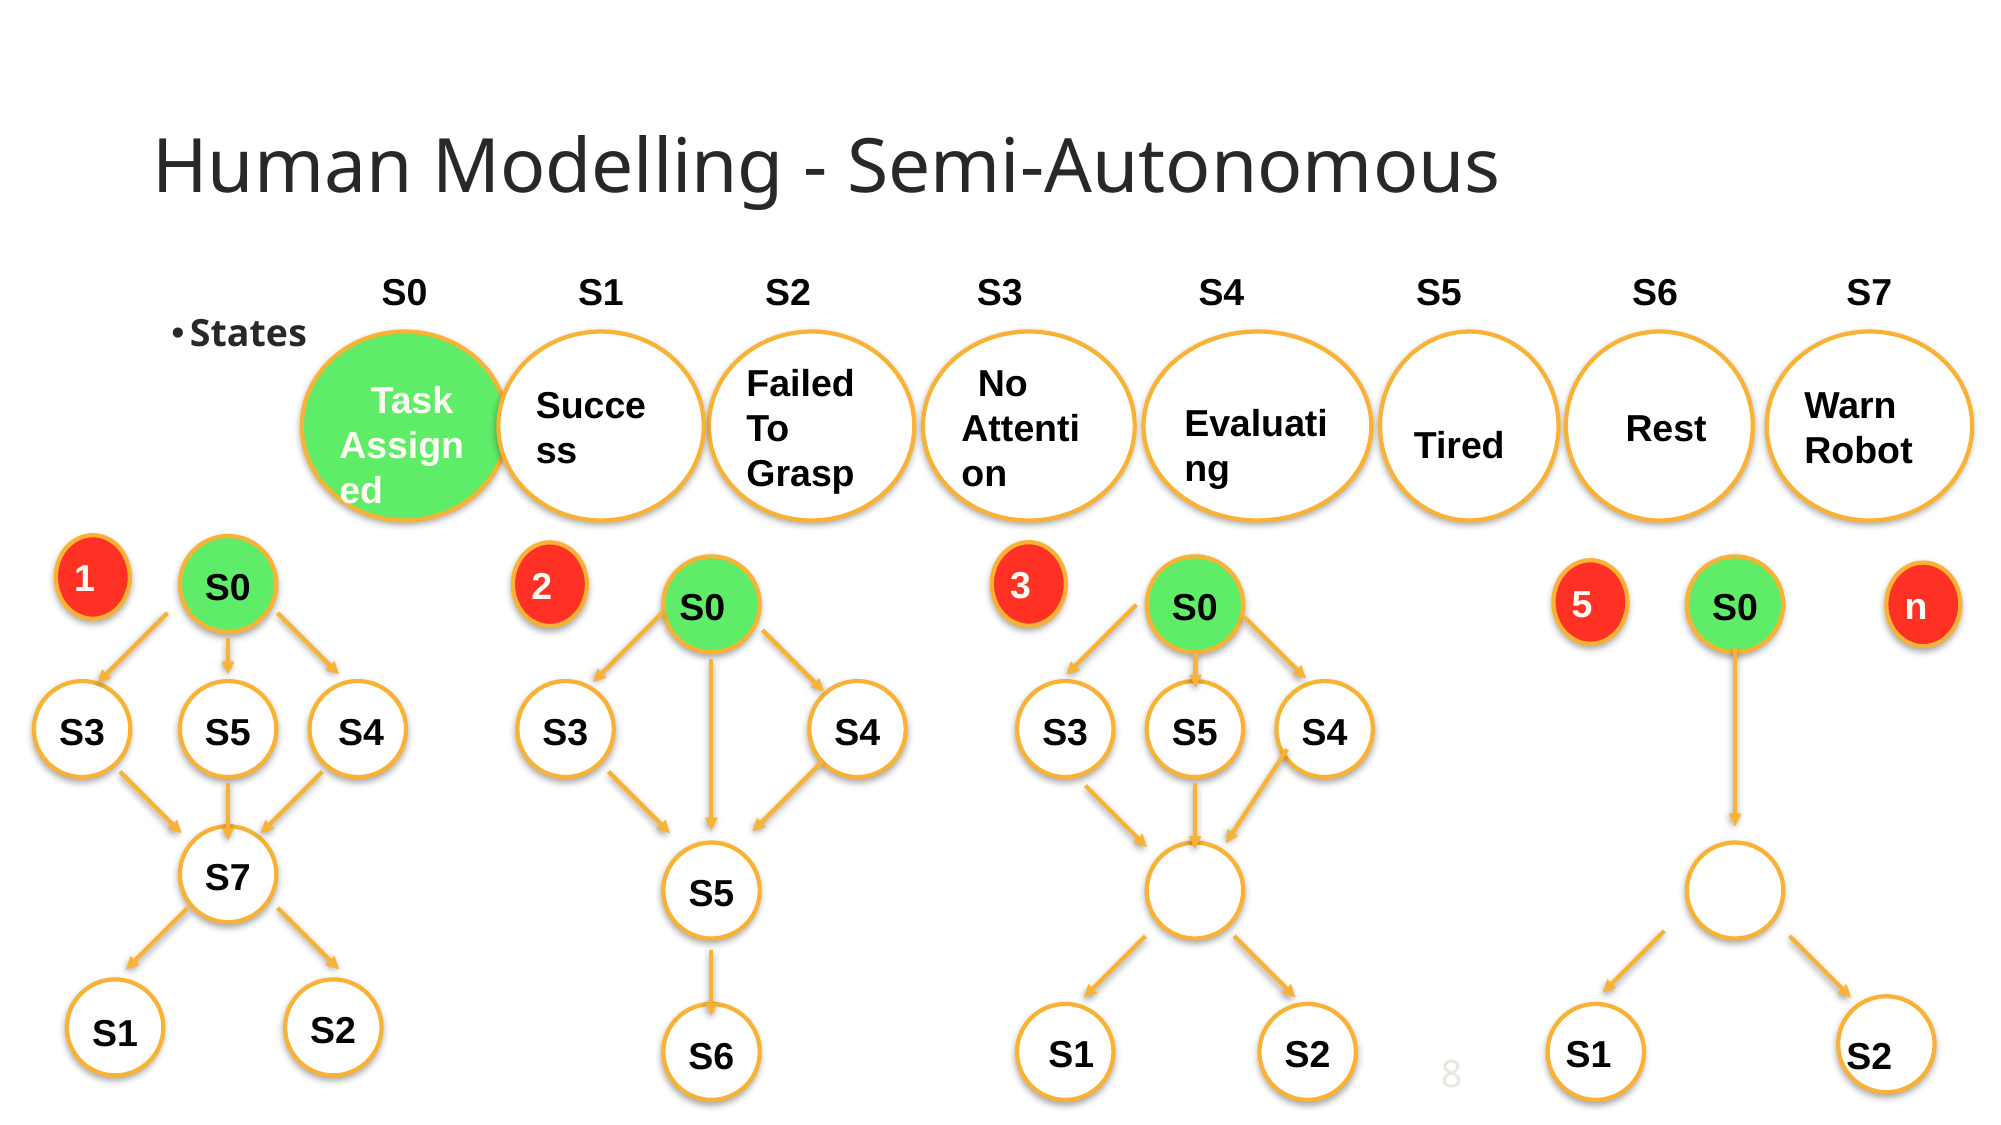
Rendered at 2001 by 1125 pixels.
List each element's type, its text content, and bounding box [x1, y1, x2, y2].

text_box S4 [330, 700, 392, 760]
text_box S1 [1558, 1023, 1619, 1083]
text_box No Attention [923, 331, 1135, 521]
text_box S0 [374, 260, 436, 321]
text_box [608, 771, 670, 834]
text_box [663, 578, 671, 631]
text_box [66, 979, 164, 1076]
text_box [809, 681, 906, 777]
text_box [119, 771, 182, 834]
text_box S3 [969, 260, 1031, 321]
text_box S4 [1294, 700, 1356, 760]
text_box [221, 638, 235, 675]
text_box [1146, 843, 1244, 939]
text_box [762, 629, 824, 692]
text_box S1 [570, 260, 632, 321]
text_box S4 [826, 700, 888, 760]
text_box [520, 684, 611, 774]
text_box [33, 681, 131, 777]
text_box [1017, 681, 1114, 777]
text_box S1 [1040, 1023, 1102, 1083]
text_box S7 [197, 845, 259, 906]
text_box [260, 771, 323, 834]
text_box [221, 782, 235, 841]
list States [136, 298, 1863, 1014]
text_box [1789, 935, 1851, 998]
text_box [1234, 935, 1296, 998]
text_box Task Assigned [301, 331, 500, 521]
text_box [1244, 616, 1306, 679]
text_box Rest [1565, 331, 1753, 521]
text_box [1686, 556, 1784, 653]
text_box [179, 535, 277, 632]
text_box [673, 556, 760, 653]
text_box 2 [512, 542, 587, 626]
text_box [705, 659, 718, 831]
text_box S7 [1838, 260, 1900, 321]
text_box S1 [84, 1001, 146, 1062]
text_box [1547, 1003, 1644, 1100]
text_box [1686, 842, 1784, 939]
text_box [1728, 647, 1742, 827]
text_box S6 [680, 1024, 742, 1085]
text_box S2 [757, 260, 819, 321]
text_box [179, 681, 277, 777]
text_box [1017, 1003, 1114, 1100]
text_box S6 [1624, 260, 1686, 321]
text_box Failed To Grasp [709, 331, 915, 521]
text_box Warn Robot [1766, 331, 1973, 521]
text_box 1 [55, 535, 130, 619]
text_box [1259, 1003, 1356, 1100]
text_box S5 [1164, 700, 1226, 760]
text_box Tired [1380, 331, 1559, 521]
text_box [179, 826, 277, 923]
text_box n [1886, 562, 1961, 647]
text_box [277, 907, 339, 970]
text_box S3 [51, 700, 113, 760]
text_box S4 [1191, 260, 1253, 321]
text_box [752, 761, 823, 832]
text_box [1085, 785, 1147, 848]
text_box [1276, 681, 1373, 777]
text_box [663, 1004, 760, 1100]
text_box S0 [1164, 575, 1226, 636]
text_box S2 [1838, 1024, 1900, 1085]
text_box [277, 612, 339, 675]
text_box [285, 979, 382, 1076]
text_box Success [498, 331, 704, 521]
text_box S5 [1408, 260, 1470, 321]
text_box [1189, 651, 1202, 688]
text_box [705, 949, 718, 1016]
title Human Modelling - Semi-Autonomous [136, 59, 1863, 278]
text_box [593, 612, 664, 683]
text_box S3 [534, 700, 596, 760]
text_box [1083, 935, 1146, 998]
text_box S5 [680, 861, 742, 922]
text_box S2 [302, 998, 364, 1059]
text_box [1842, 996, 1935, 1093]
text_box [97, 612, 168, 683]
text_box S0 [1704, 575, 1766, 636]
text_box [309, 681, 406, 777]
text_box S0 [197, 555, 259, 615]
text_box [1066, 604, 1137, 675]
text_box [1225, 749, 1288, 843]
text_box S0 [671, 575, 733, 636]
text_box [1146, 681, 1244, 777]
text_box S3 [1034, 700, 1096, 760]
text_box [1188, 782, 1202, 849]
text_box [1602, 930, 1665, 993]
text_box [663, 842, 760, 939]
text_box 5 [1553, 560, 1628, 644]
text_box S2 [1277, 1023, 1339, 1083]
text_box [1146, 556, 1244, 653]
slide_number 8 [1432, 1042, 1472, 1105]
text_box 3 [991, 542, 1066, 626]
text_box [126, 907, 188, 970]
text_box Evaluating [1143, 331, 1372, 521]
text_box S5 [197, 700, 259, 760]
